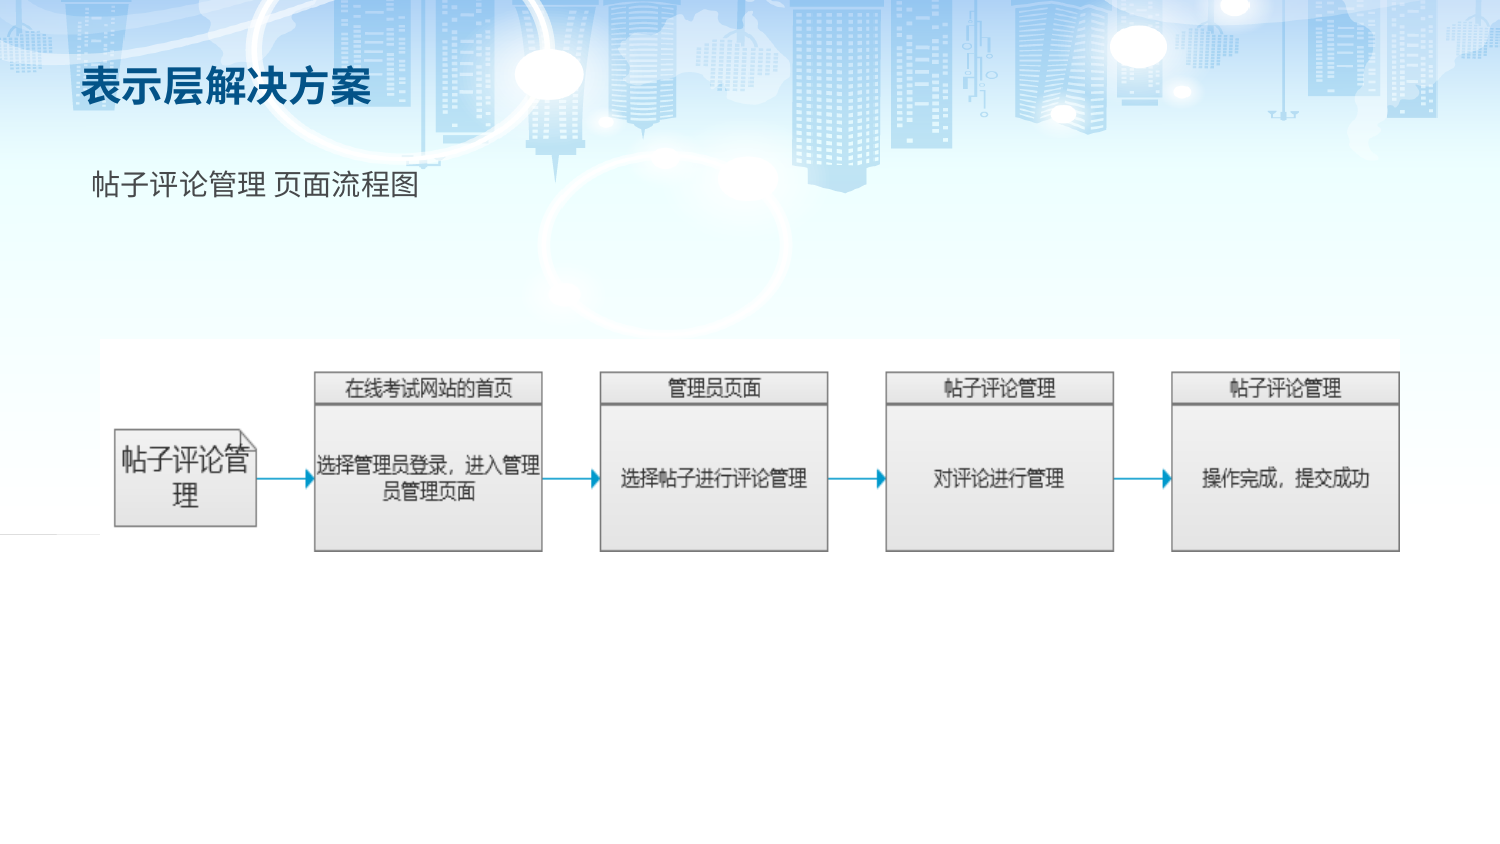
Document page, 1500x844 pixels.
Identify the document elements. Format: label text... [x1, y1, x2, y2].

picture [0, 0, 1500, 844]
title 表示层解决方案 [64, 32, 1426, 118]
text_box 帖子评论管理 页面流程图 [76, 148, 455, 209]
